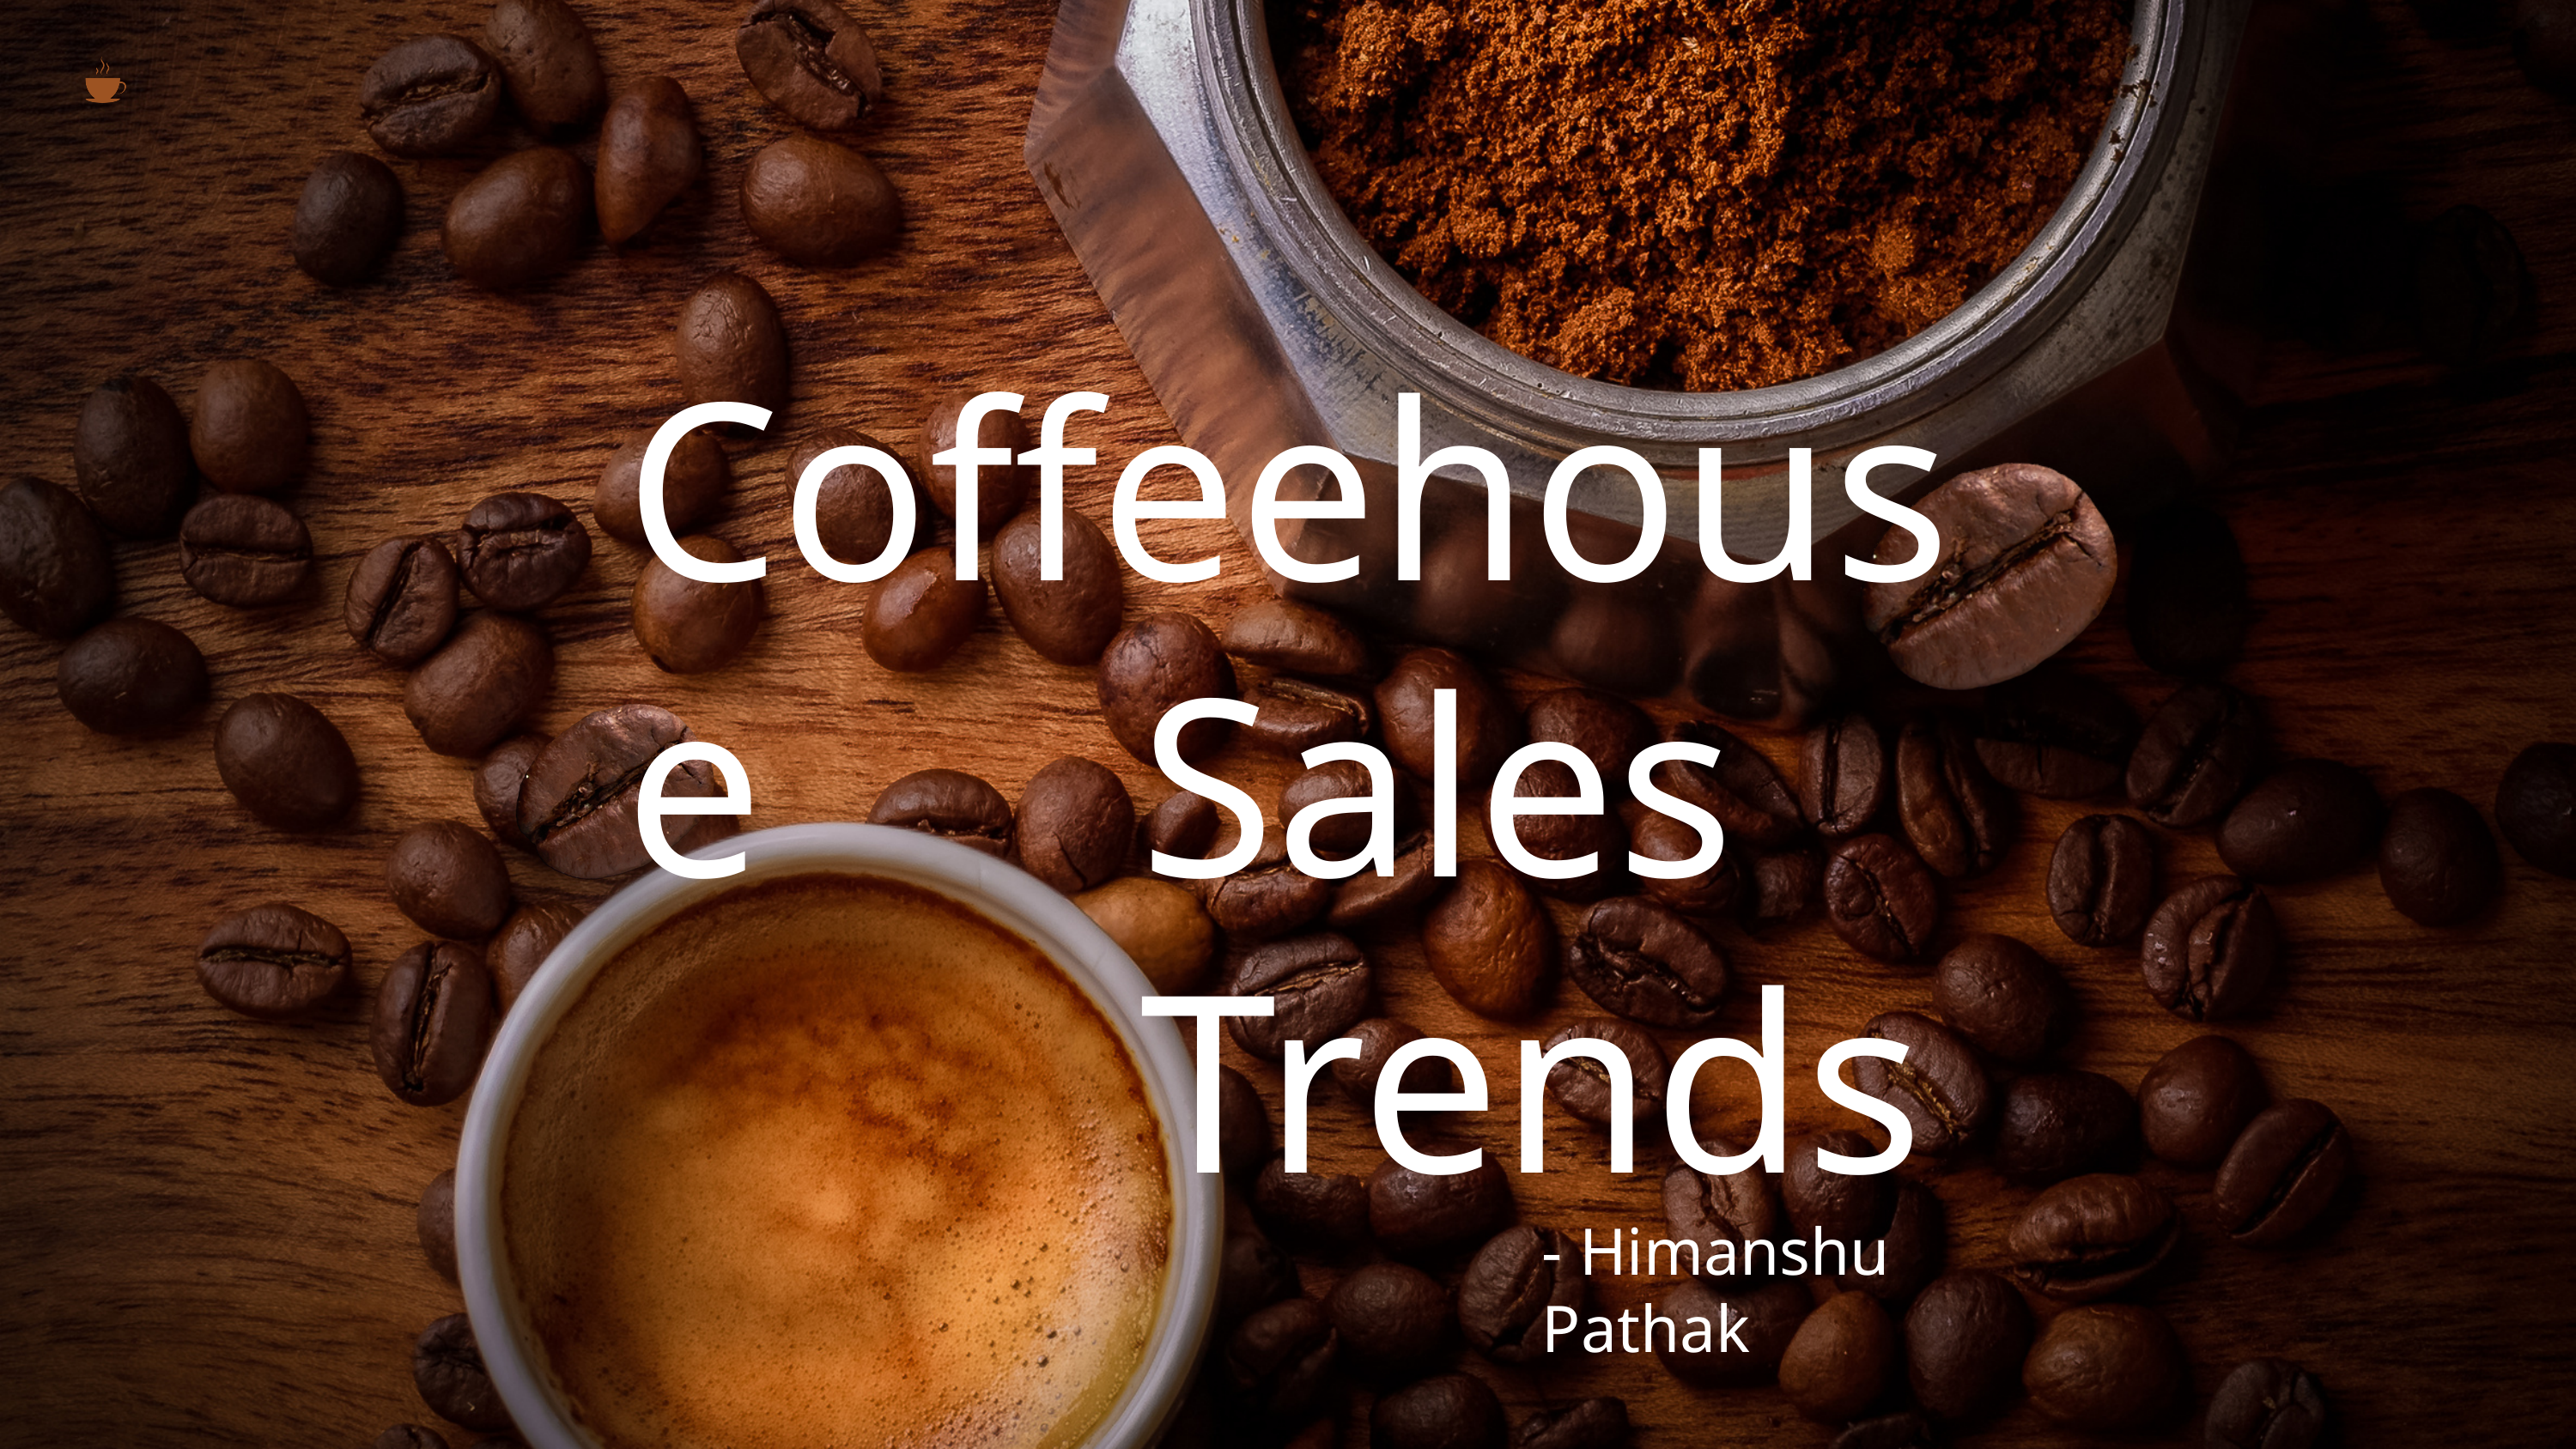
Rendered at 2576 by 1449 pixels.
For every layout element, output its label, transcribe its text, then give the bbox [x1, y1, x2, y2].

text_box [1965, 461, 2120, 834]
text_box - Himanshu Pathak [1529, 1203, 2120, 1372]
text_box Coffeehouse Sales Trends [611, 327, 1965, 1228]
text_box [464, 702, 611, 990]
text_box [85, 56, 127, 104]
text_box [0, 0, 2576, 1449]
